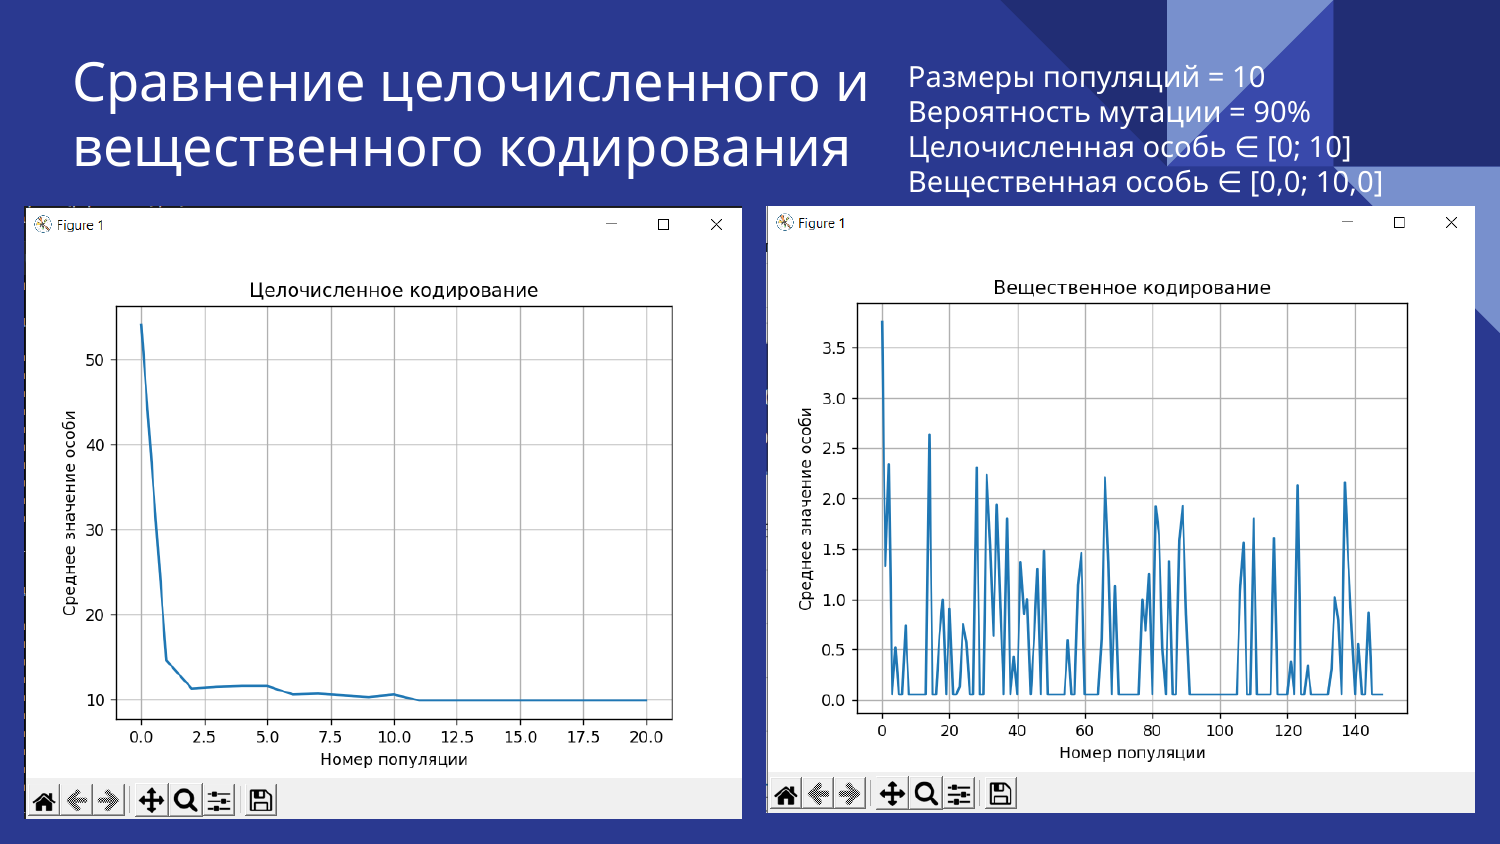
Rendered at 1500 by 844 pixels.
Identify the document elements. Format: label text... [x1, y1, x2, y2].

text_box Размеры популяций = 10 Вероятность мутации = 90% Целочисленная особь ∈ [0; 10] Вещественная особь ∈ [0,0; 10,0] [892, 43, 1429, 204]
picture [765, 206, 1476, 814]
picture [24, 206, 742, 819]
title Сравнение целочисленного и вещественного кодирования [57, 43, 892, 182]
